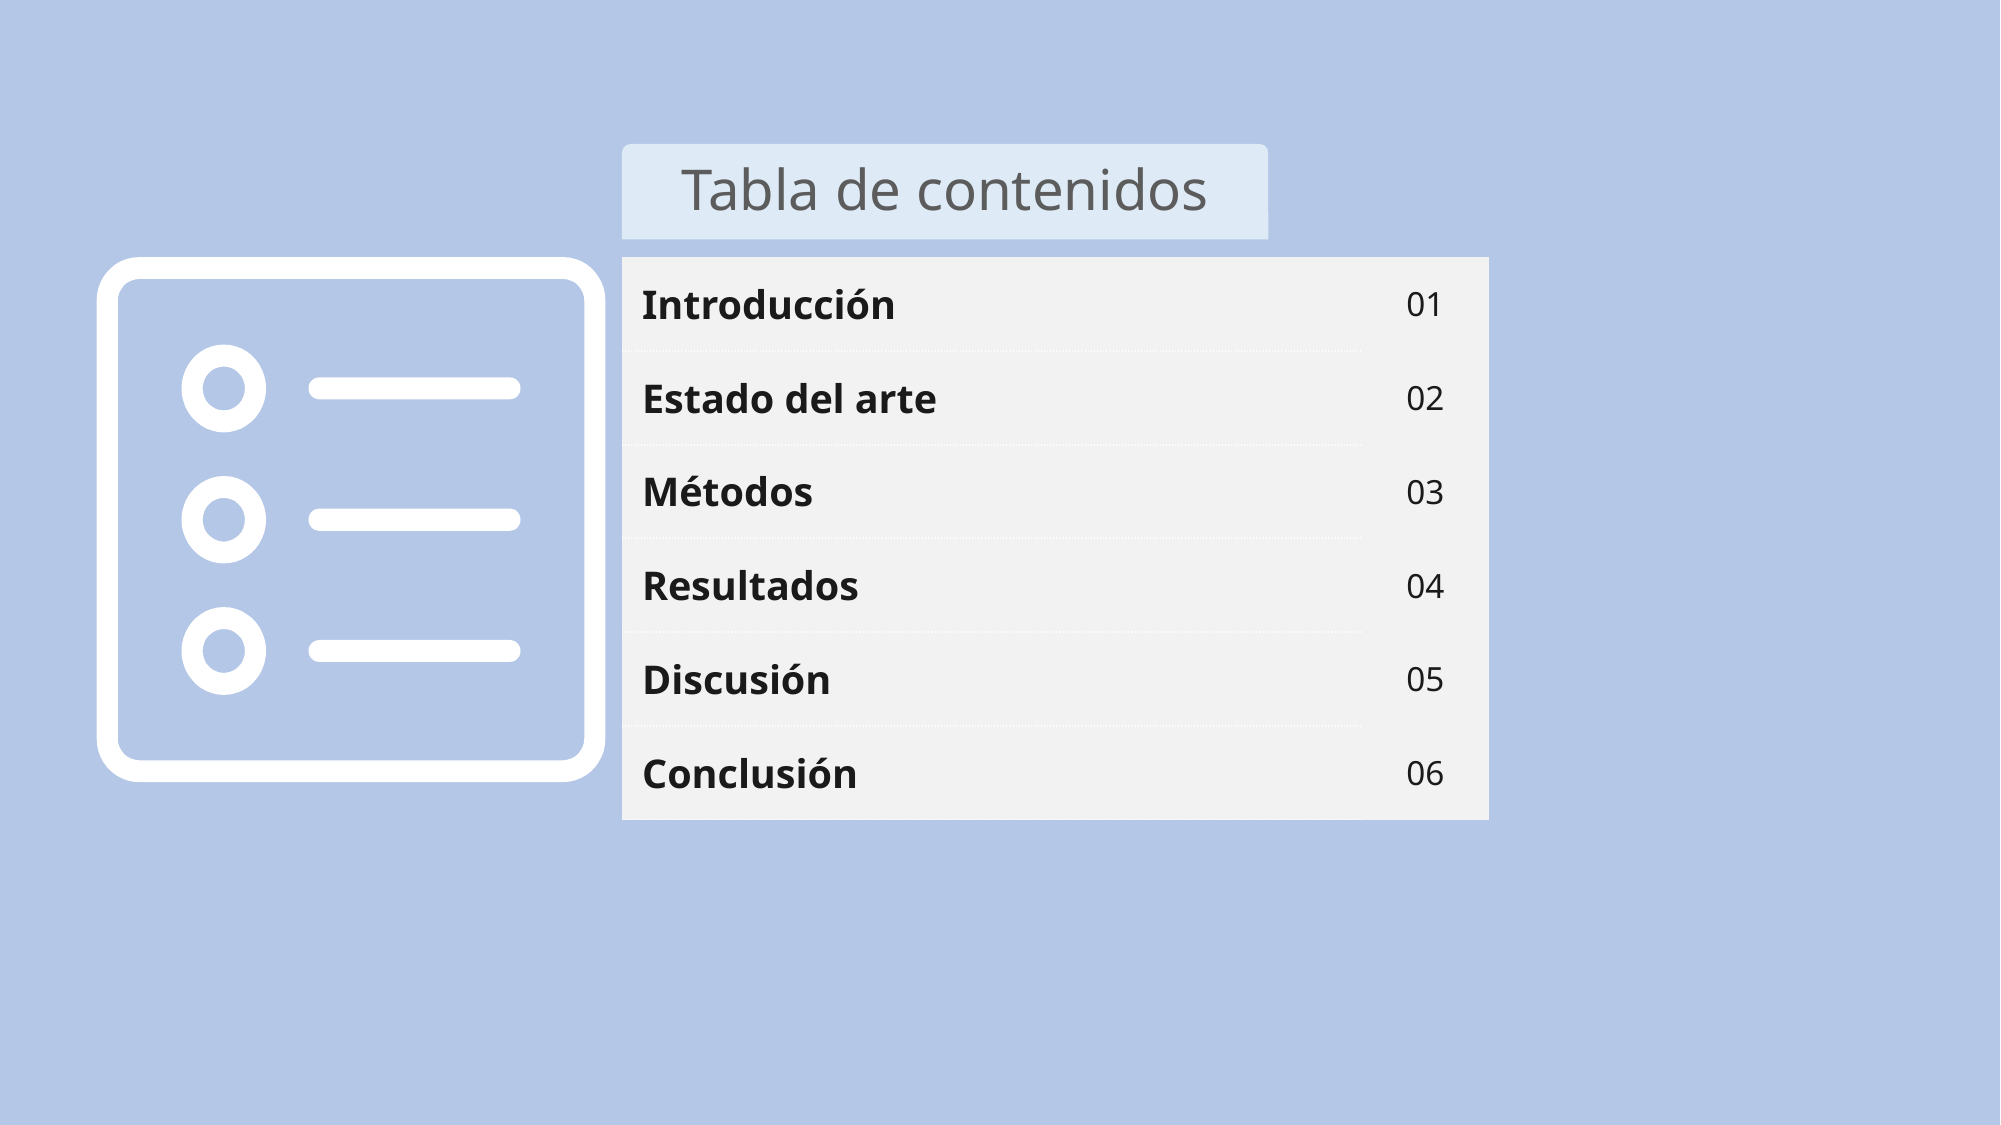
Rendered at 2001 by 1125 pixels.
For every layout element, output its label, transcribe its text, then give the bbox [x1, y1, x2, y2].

table_cell Métodos [622, 445, 1362, 538]
table_cell 03 [1362, 445, 1489, 538]
table_cell Conclusión [622, 726, 1362, 820]
table_cell Discusión [622, 632, 1362, 726]
table_cell 05 [1362, 632, 1489, 726]
table_header Introducción [622, 257, 1362, 351]
table_header 01 [1362, 257, 1489, 351]
table_cell Resultados [622, 538, 1362, 632]
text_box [96, 257, 606, 783]
table_cell 06 [1362, 726, 1489, 820]
table_cell Estado del arte [622, 351, 1362, 445]
text_box Tabla de contenidos [621, 143, 1269, 240]
table_cell 02 [1362, 351, 1489, 445]
table_cell 04 [1362, 538, 1489, 632]
